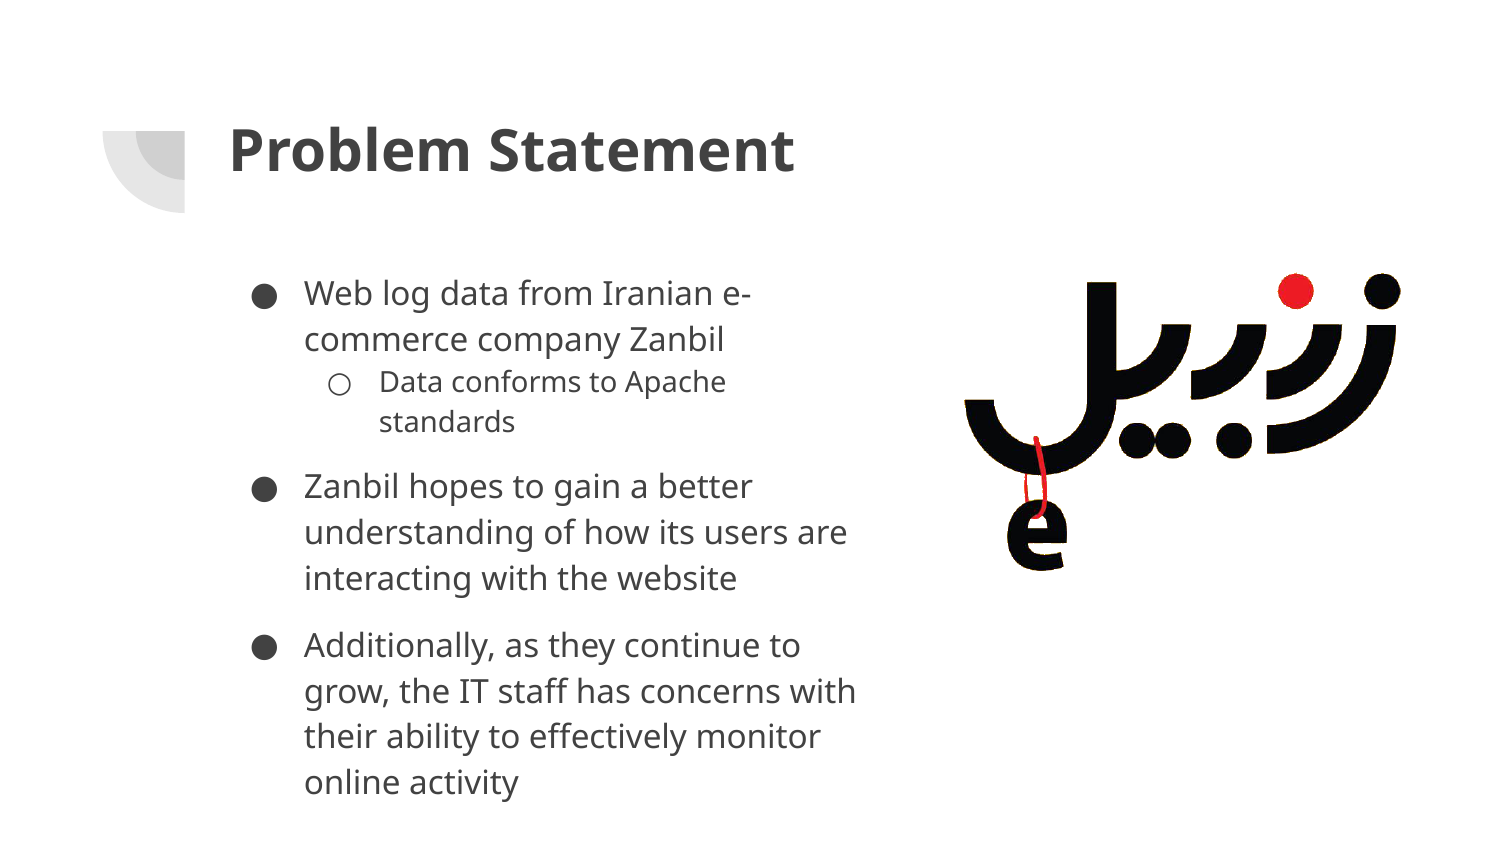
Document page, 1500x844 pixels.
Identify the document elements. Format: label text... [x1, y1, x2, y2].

picture [964, 272, 1401, 572]
list Web log data from Iranian e-commerce company Zanbil Data conforms to Apache standards Zanbil hopes to gain a better understanding of how its users are interacting with the website Additionally, as they continue to grow, the IT staff has concerns with their ability to effectively monitor online activity [213, 251, 885, 746]
title Problem Statement [213, 98, 1368, 263]
